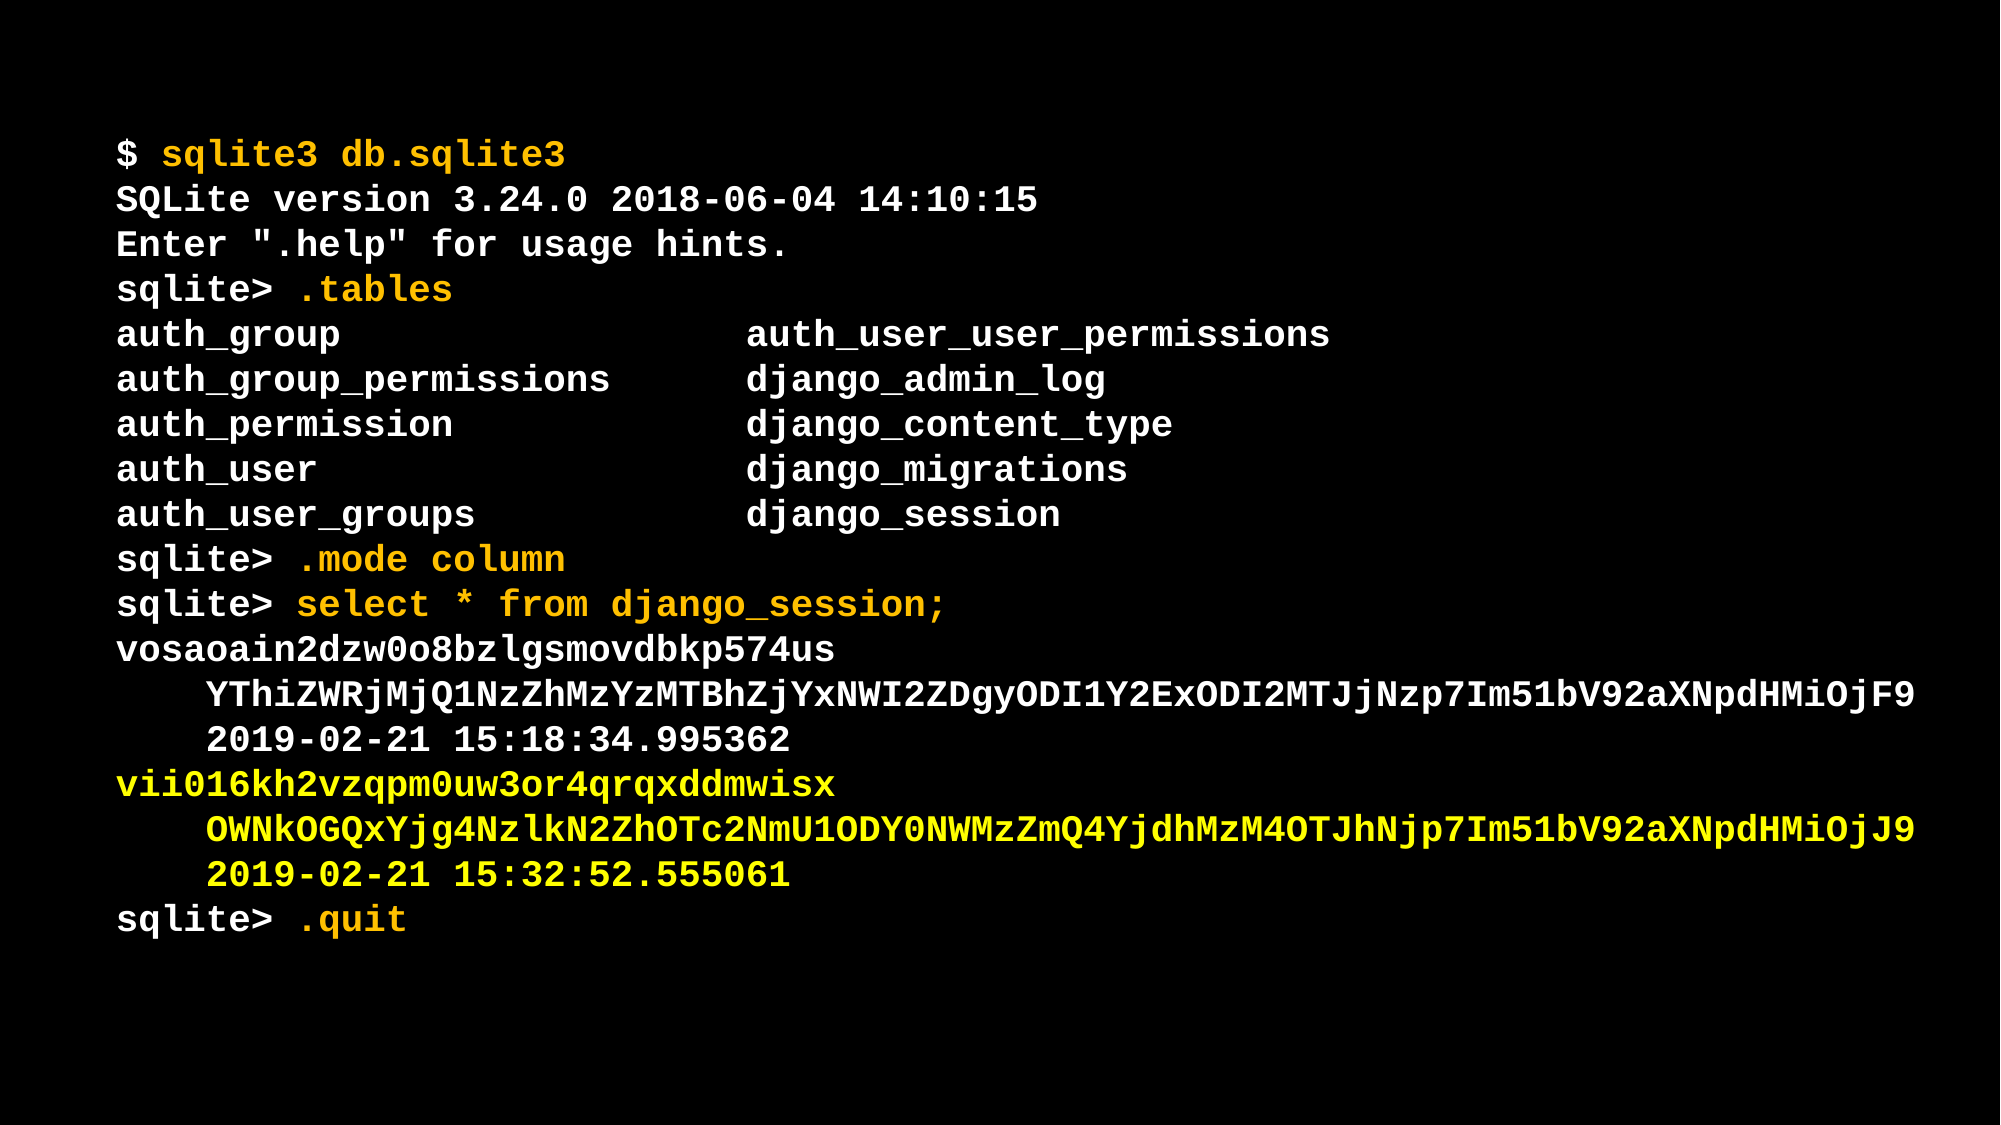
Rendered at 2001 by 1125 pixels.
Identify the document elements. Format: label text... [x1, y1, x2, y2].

text_box $ sqlite3 db.sqlite3 SQLite version 3.24.0 2018-06-04 14:10:15 Enter ".help" for usage hints. sqlite> .tables auth_group auth_user_user_permissions auth_group_permissions django_admin_log auth_permission django_content_type auth_user django_migrations auth_user_groups django_session sqlite> .mode column sqlite> select * from django_session; vosaoain2dzw0o8bzlgsmovdbkp574us YThiZWRjMjQ1NzZhMzYzMTBhZjYxNWI2ZDgyODI1Y2ExODI2MTJjNzp7Im51bV92aXNpdHMiOjF9 2019-02-21 15:18:34.995362 vii016kh2vzqpm0uw3or4qrqxddmwisx OWNkOGQxYjg4NzlkN2ZhOTc2NmU1ODY0NWMzZmQ4YjdhMzM4OTJhNjp7Im51bV92aXNpdHMiOjJ9 2019-02-21 15:32:52.555061 sqlite> .quit [100, 121, 1976, 947]
